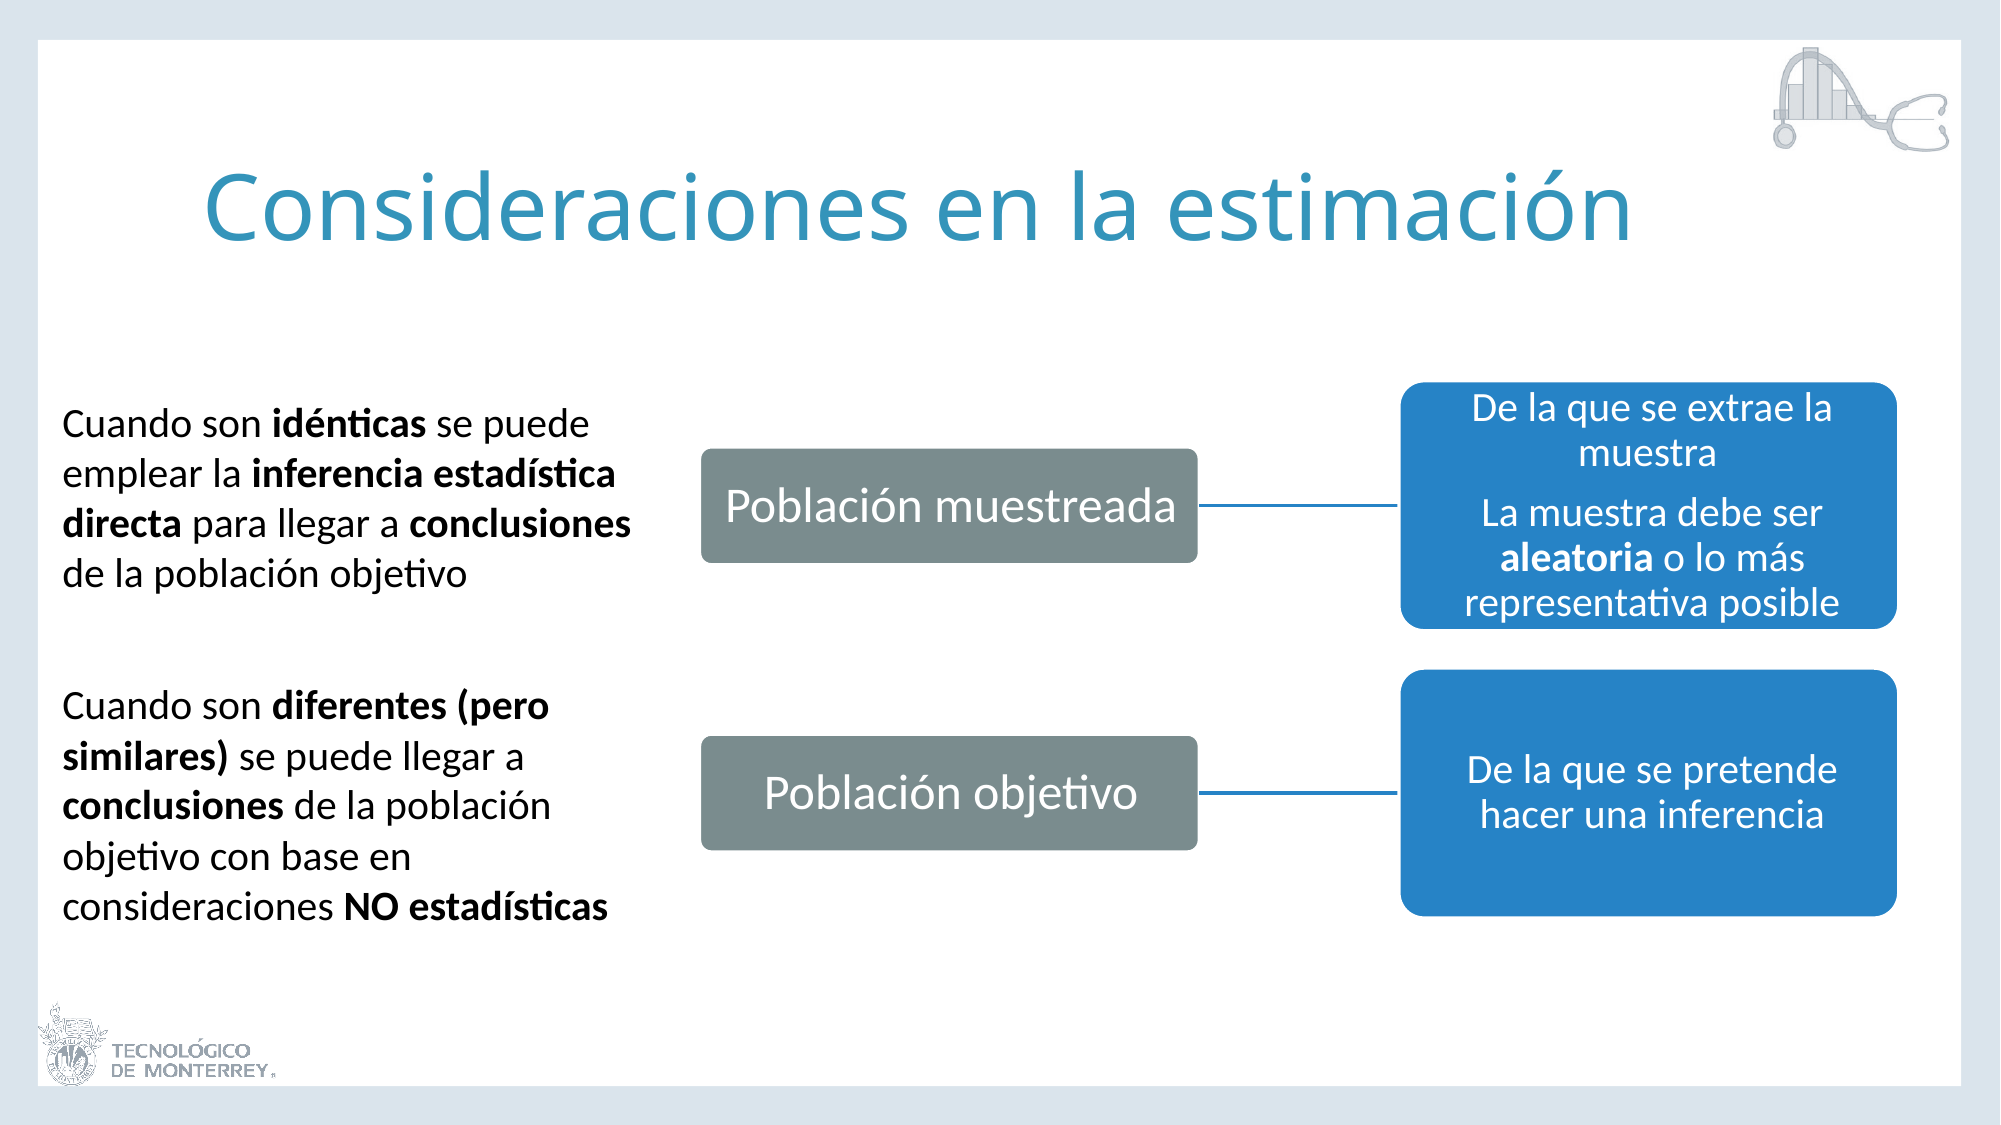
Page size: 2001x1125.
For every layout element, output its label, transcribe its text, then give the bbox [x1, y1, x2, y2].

text_box Cuando son idénticas se puede emplear la inferencia estadística directa para llegar a conclusiones de la población objetivo [47, 388, 655, 603]
text_box Cuando son diferentes (pero similares) se puede llegar a conclusiones de la población objetivo con base en consideraciones NO estadísticas [47, 670, 655, 936]
title Consideraciones en la estimación [187, 99, 1808, 323]
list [698, 246, 1900, 1053]
